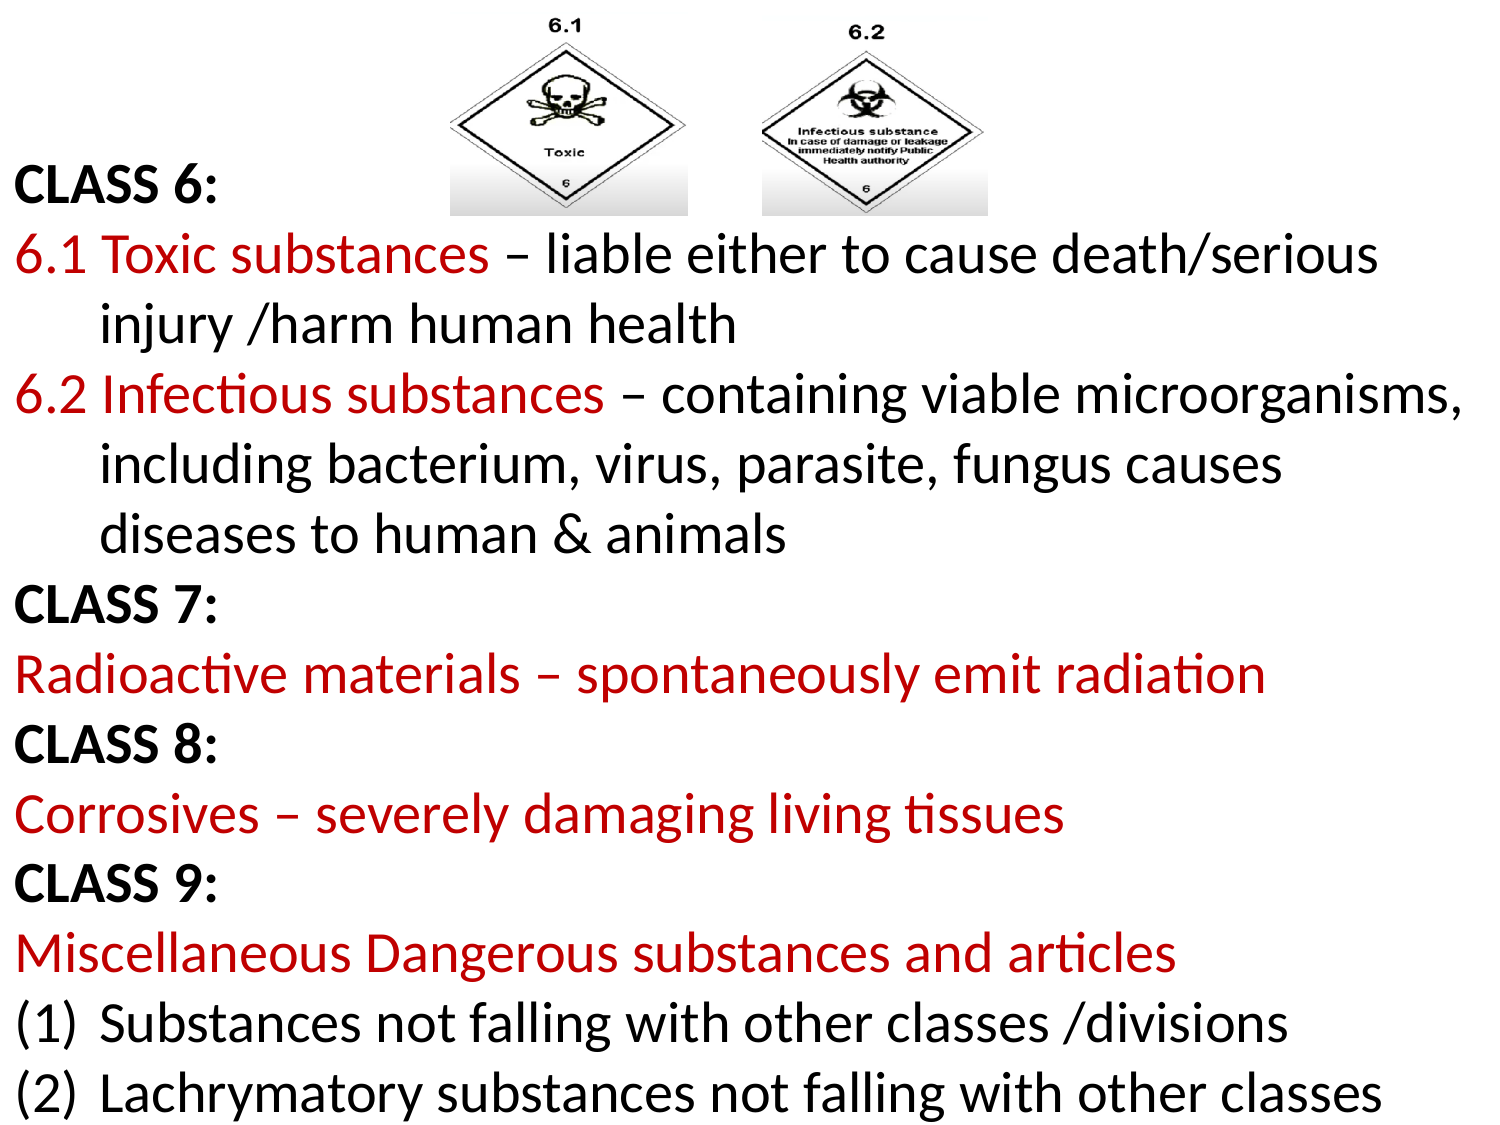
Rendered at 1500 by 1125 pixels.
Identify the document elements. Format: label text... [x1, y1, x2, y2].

picture [449, 12, 688, 217]
text_box CLASS 6: 6.1 Toxic substances – liable either to cause death/serious injury /harm human health 6.2 Infectious substances – containing viable microorganisms, including bacterium, virus, parasite, fungus causes diseases to human & animals CLASS 7: Radioactive materials – spontaneously emit radiation CLASS 8: Corrosives – severely damaging living tissues CLASS 9: Miscellaneous Dangerous substances and articles Substances not falling with other classes /divisions Lachrymatory substances not falling with other classes [0, 137, 1500, 1125]
picture [762, 12, 988, 217]
